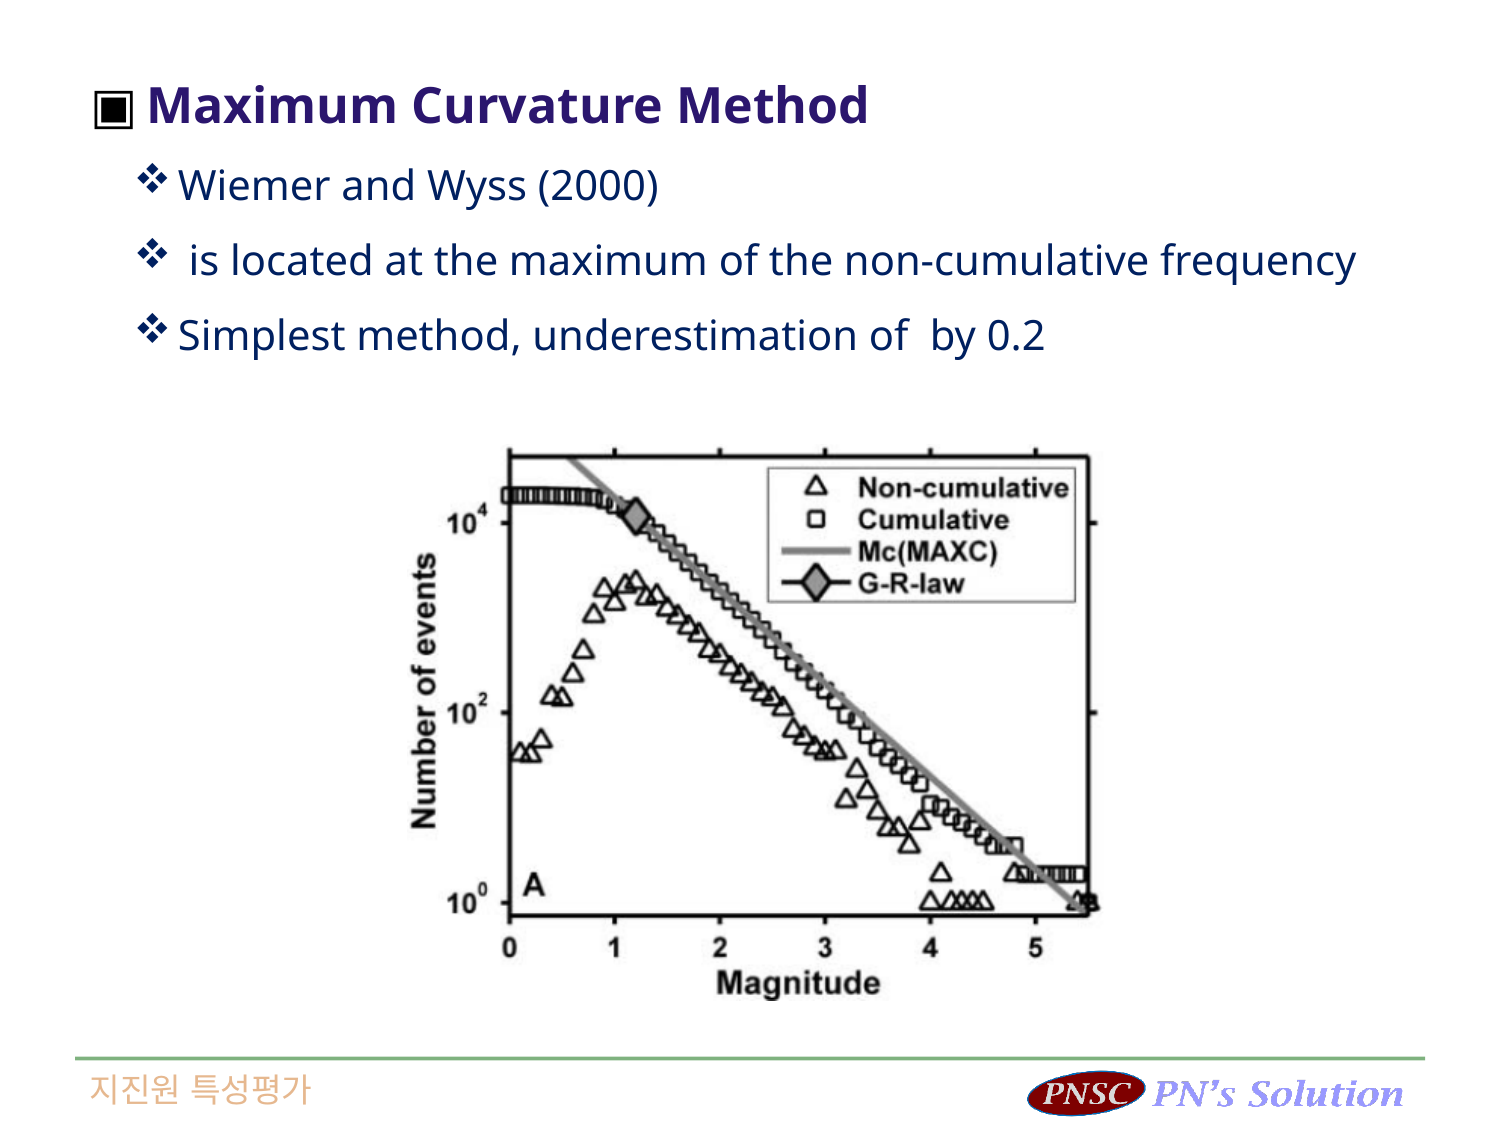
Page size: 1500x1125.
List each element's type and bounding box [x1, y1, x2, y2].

picture [1022, 1062, 1425, 1125]
picture [407, 444, 1105, 1002]
